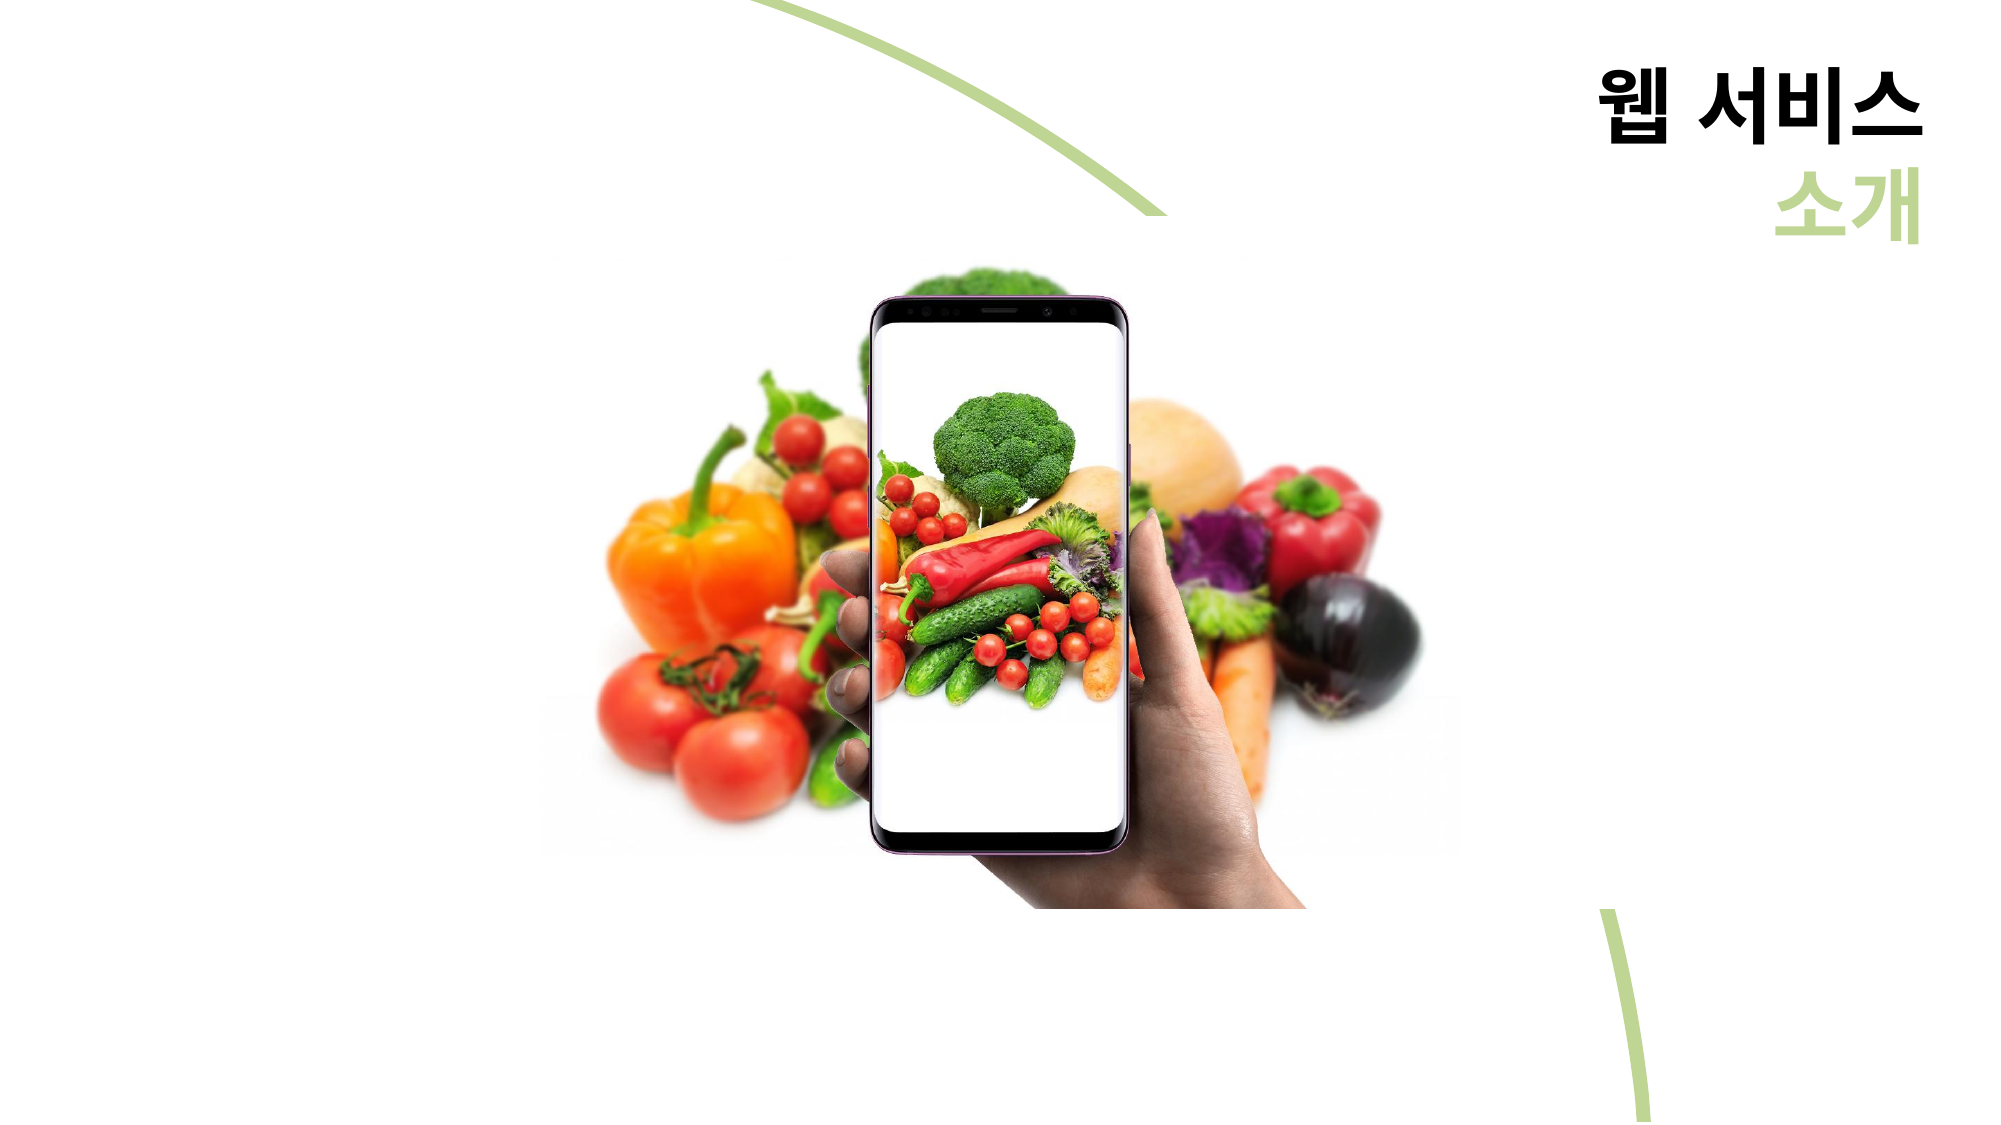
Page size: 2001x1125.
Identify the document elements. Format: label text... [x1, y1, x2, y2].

text_box 웹 서비스 소개 [1199, 46, 1941, 256]
picture [335, 216, 1665, 909]
